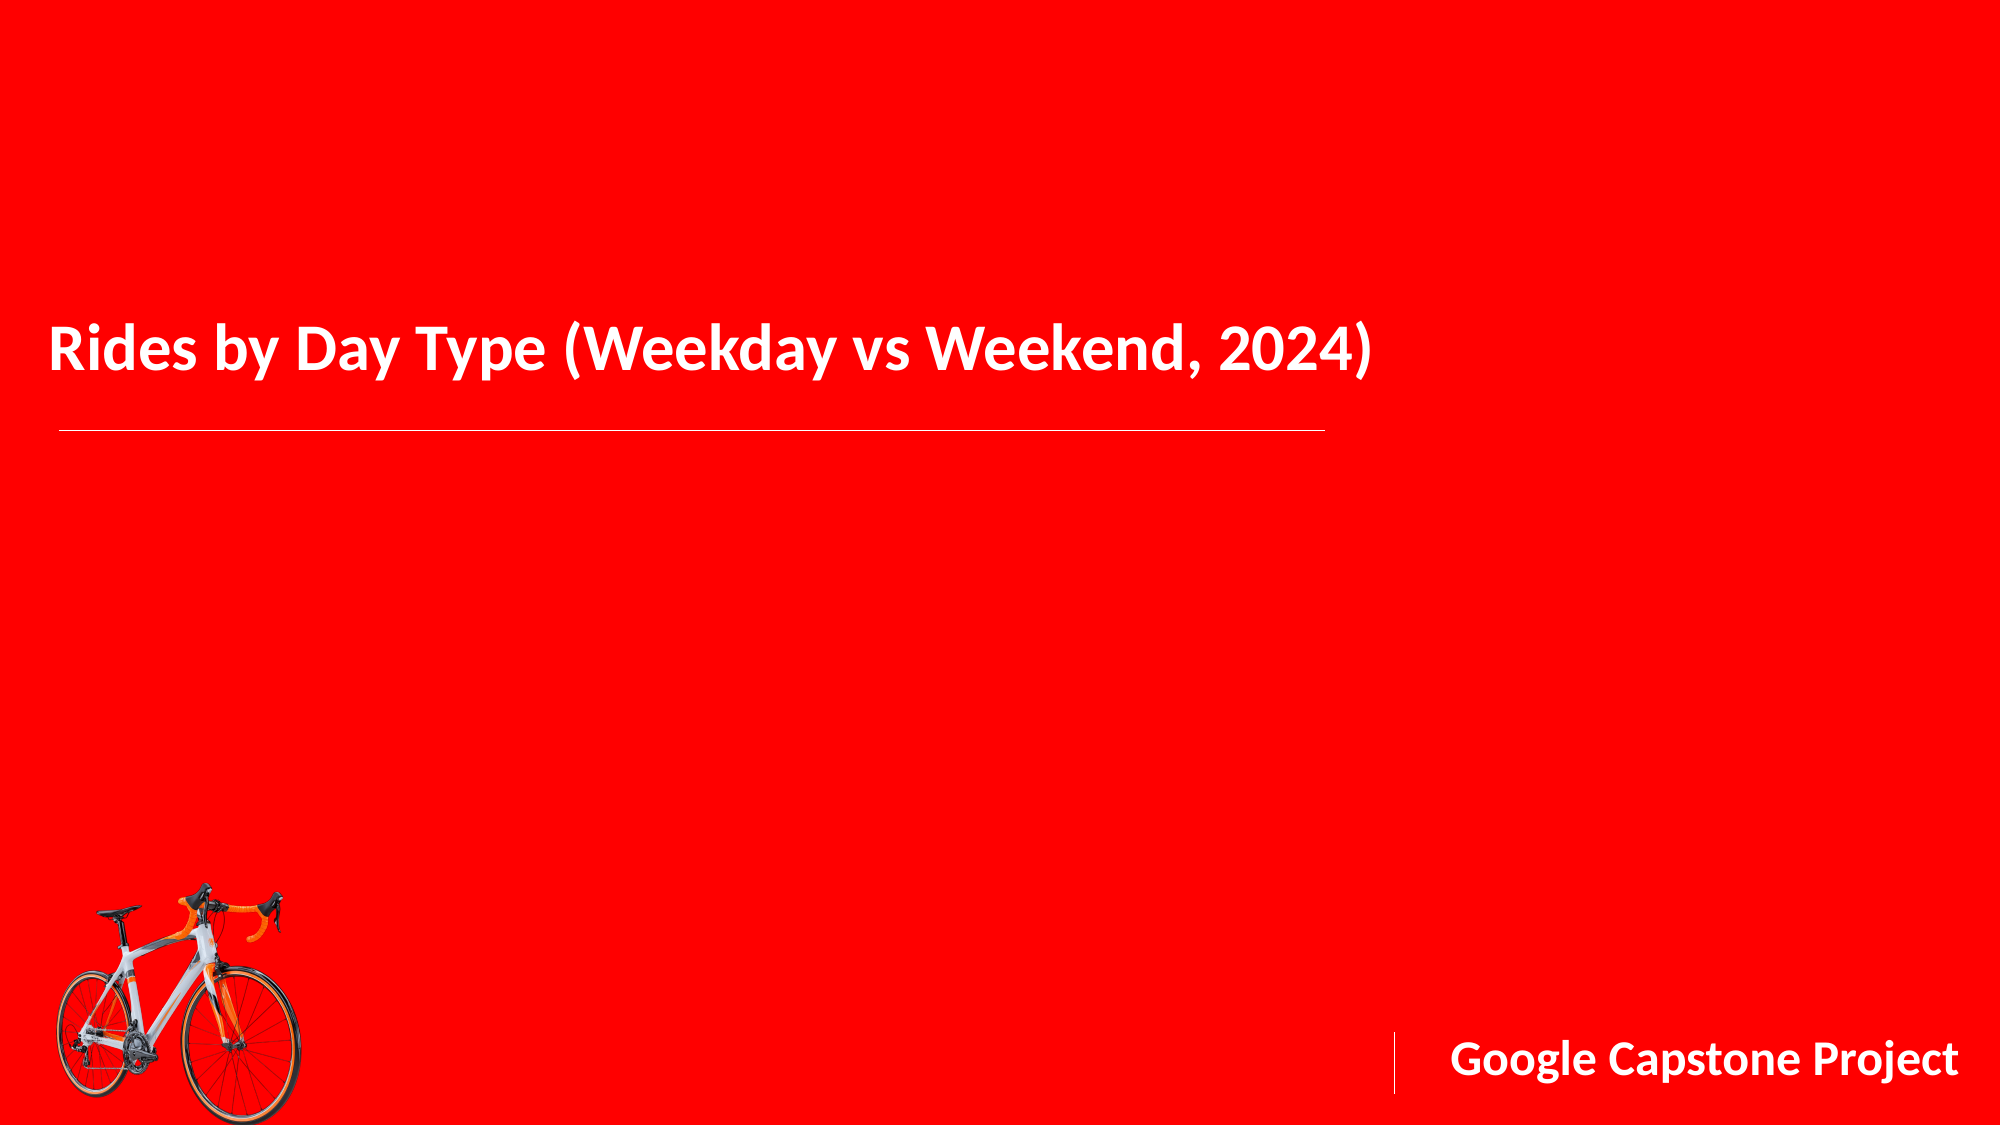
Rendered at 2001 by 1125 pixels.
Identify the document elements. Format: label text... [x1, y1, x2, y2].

text_box Rides by Day Type (Weekday vs Weekend, 2024) [33, 296, 1772, 392]
picture [33, 860, 324, 1125]
text_box Google Capstone Project [1435, 1017, 1999, 1093]
